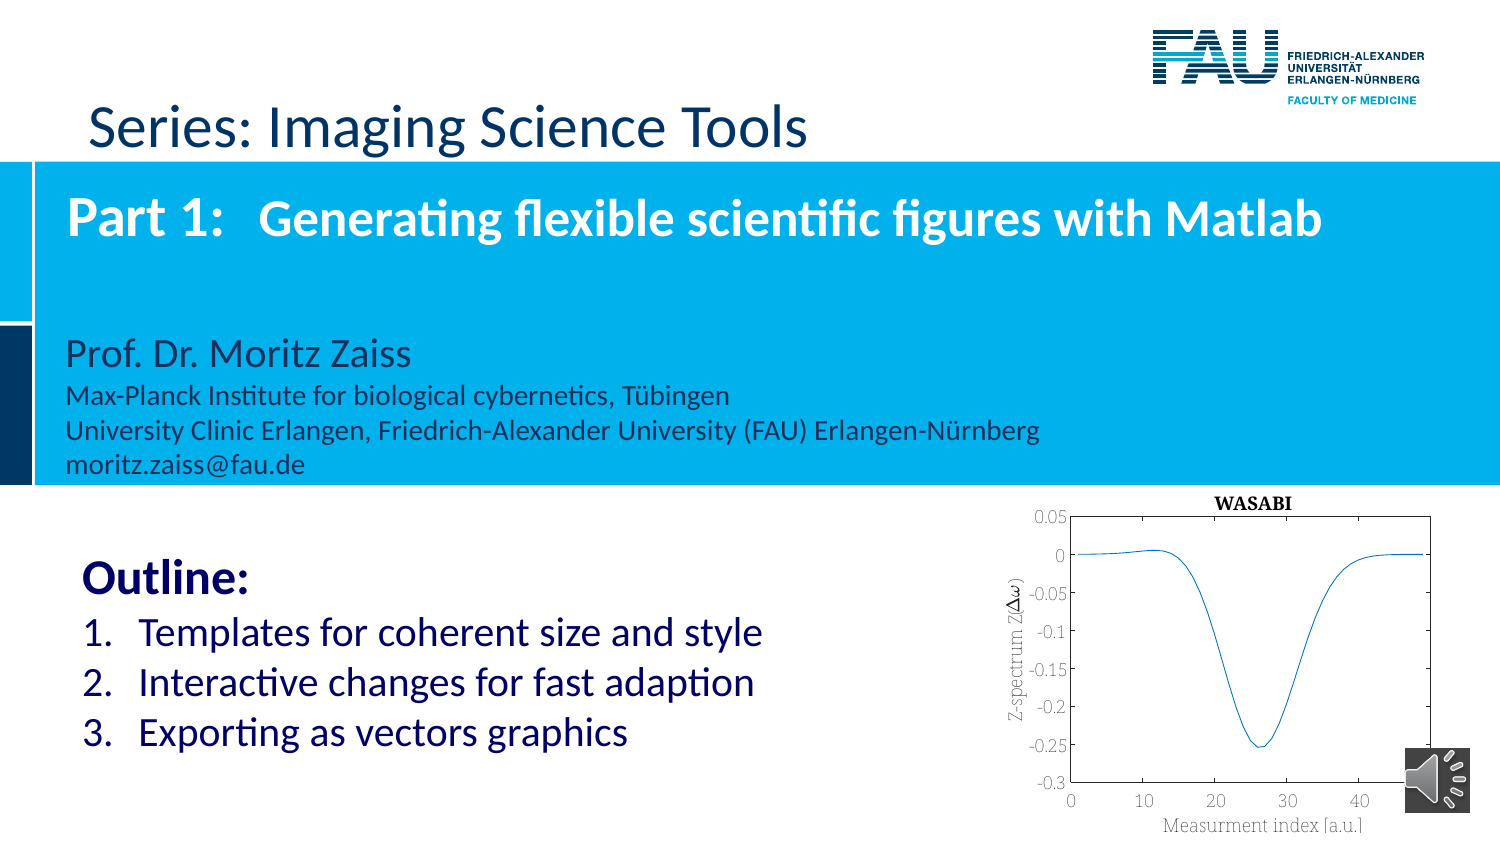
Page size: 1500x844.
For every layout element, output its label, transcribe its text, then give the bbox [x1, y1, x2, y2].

picture [34, 489, 1500, 833]
text_box Prof. Dr. Moritz Zaiss Max-Planck Institute for biological cybernetics, Tübingen University Clinic Erlangen, Friedrich-Alexander University (FAU) Erlangen-Nürnberg moritz.zaiss@fau.de [50, 318, 1416, 488]
title Part 1: [67, 181, 243, 249]
text_box Generating flexible scientific figures with Matlab [243, 175, 1382, 255]
text_box Series: Imaging Science Tools [0, 78, 899, 168]
